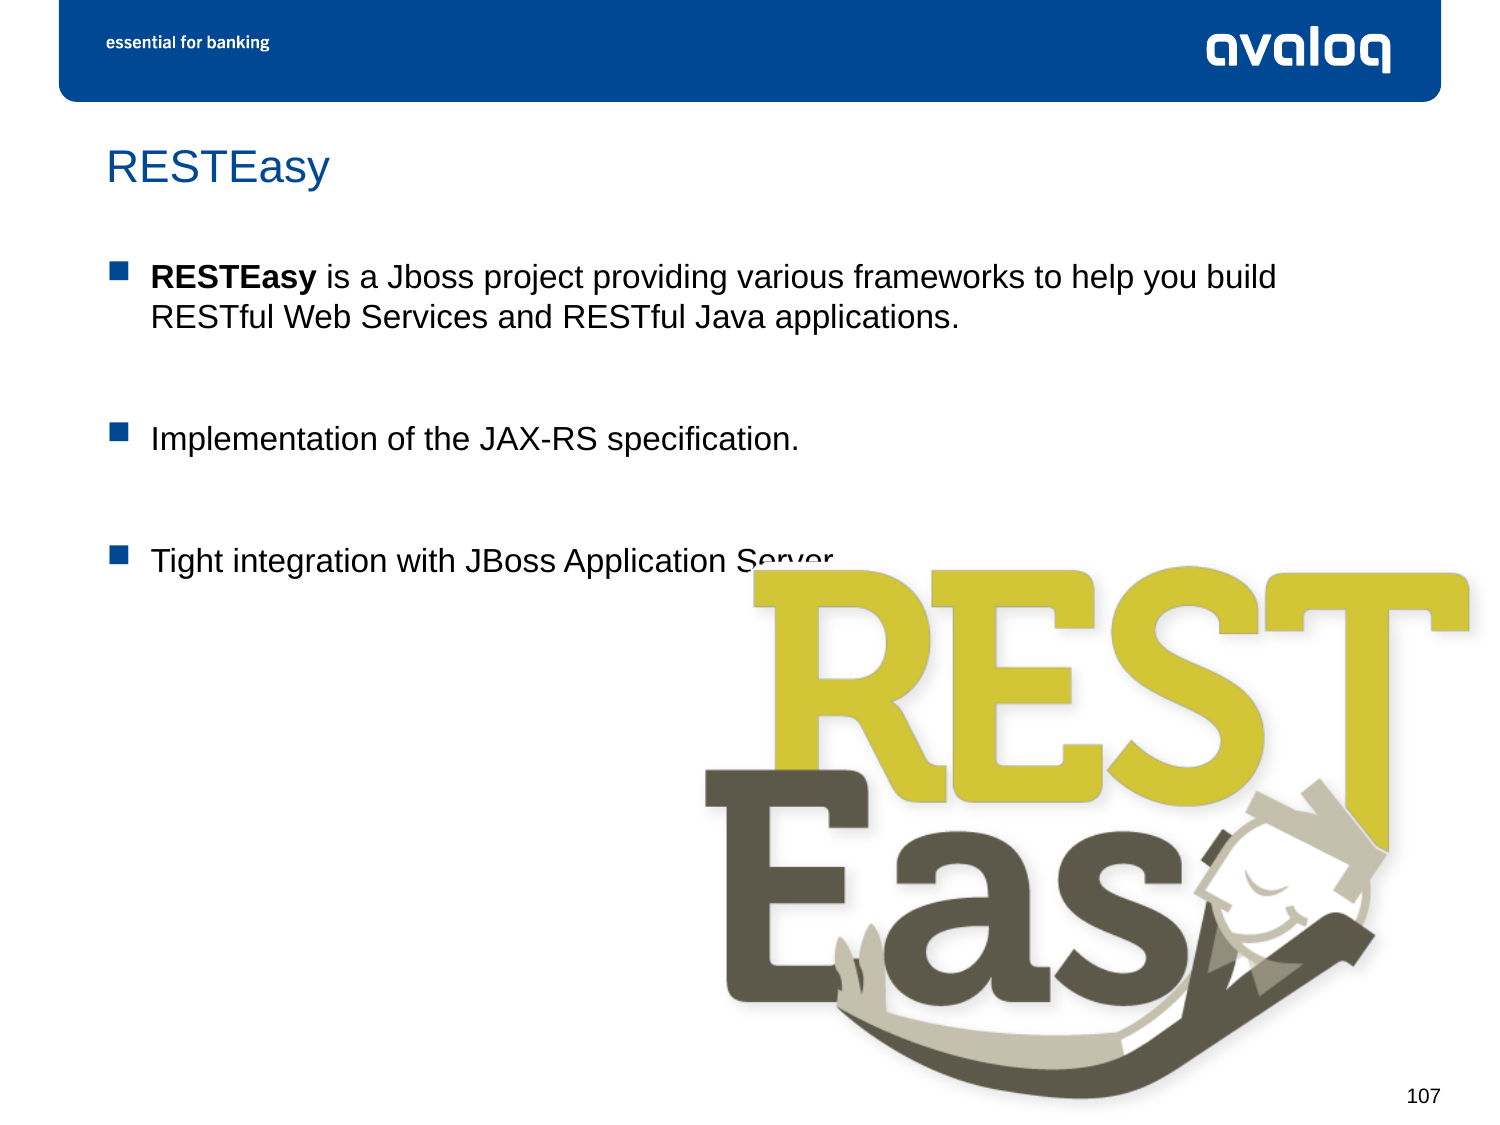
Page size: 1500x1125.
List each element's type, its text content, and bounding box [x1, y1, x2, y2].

list RESTEasy is a Jboss project providing various frameworks to help you build RESTful Web Services and RESTful Java applications. Implementation of the JAX-RS specification. Tight integration with JBoss Application Server. [105, 255, 1394, 1042]
title RESTEasy [105, 142, 1394, 215]
picture [691, 554, 1495, 1125]
